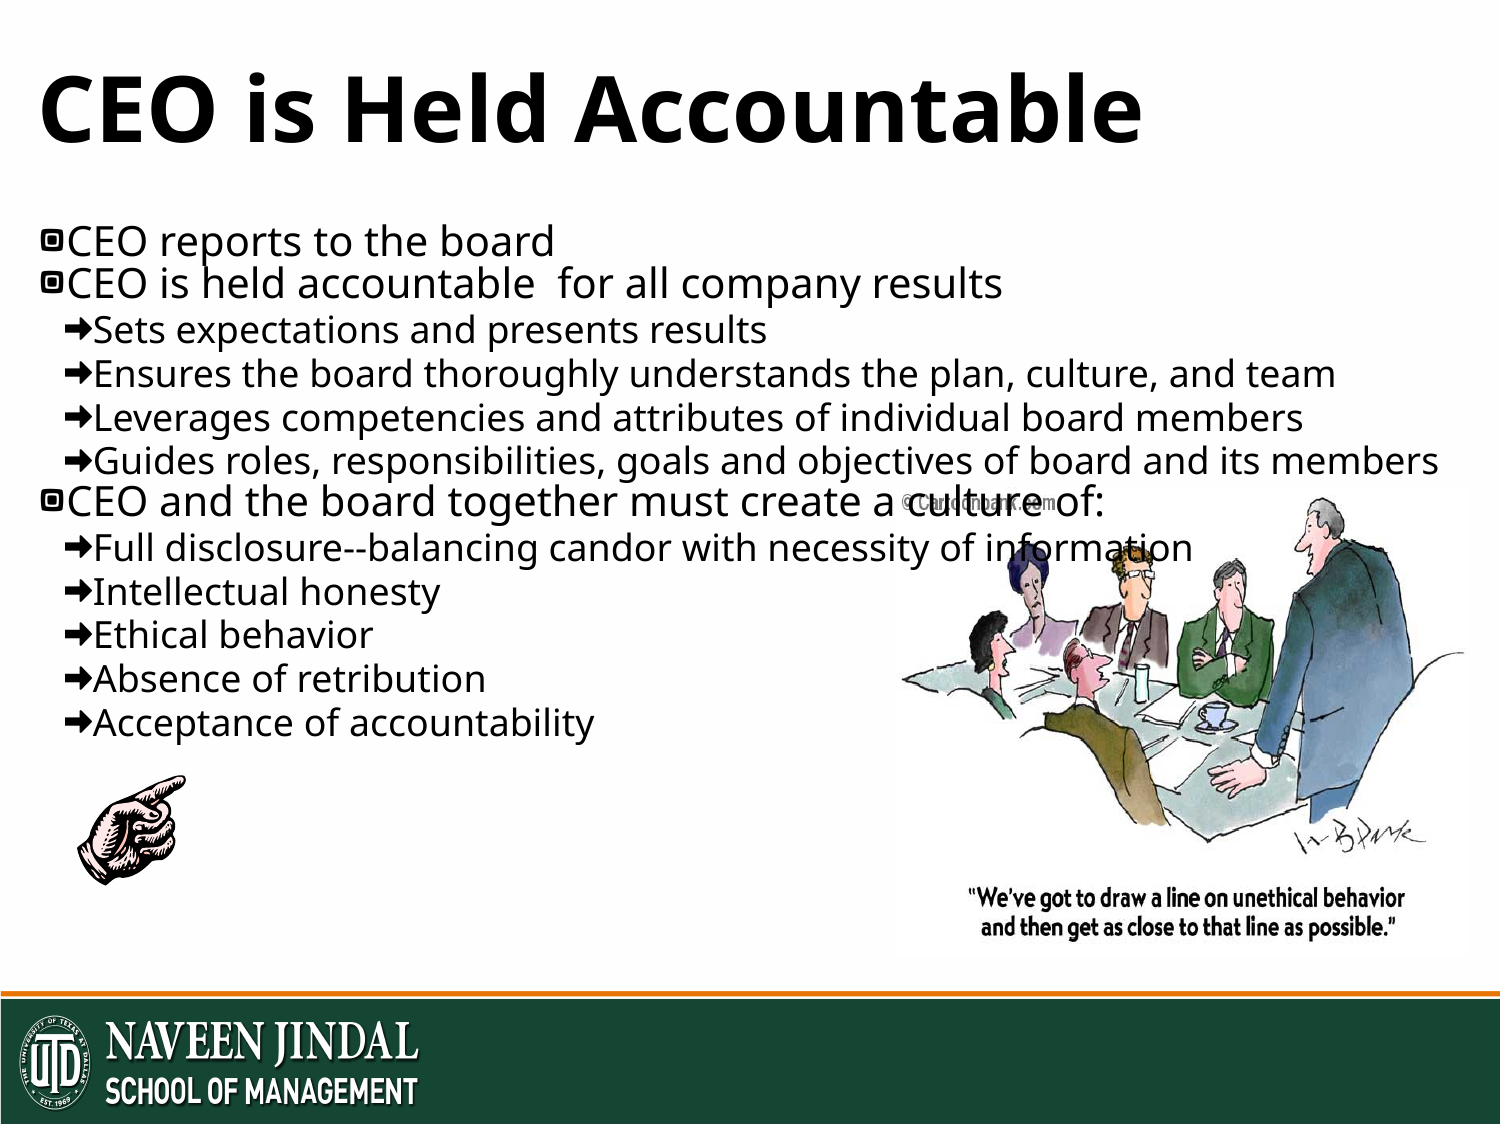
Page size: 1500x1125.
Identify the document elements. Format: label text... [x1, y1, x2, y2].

list CEO reports to the board CEO is held accountable for all company results Sets expectations and presents results Ensures the board thoroughly understands the plan, culture, and team Leverages competencies and attributes of individual board members Guides roles, responsibilities, goals and objectives of board and its members CEO and the board together must create a culture of: Full disclosure--balancing candor with necessity of information Intellectual honesty Ethical behavior Absence of retribution Acceptance of accountability [37, 172, 1463, 983]
picture [0, 0, 1500, 1125]
title CEO is Held Accountable [37, 49, 1463, 162]
